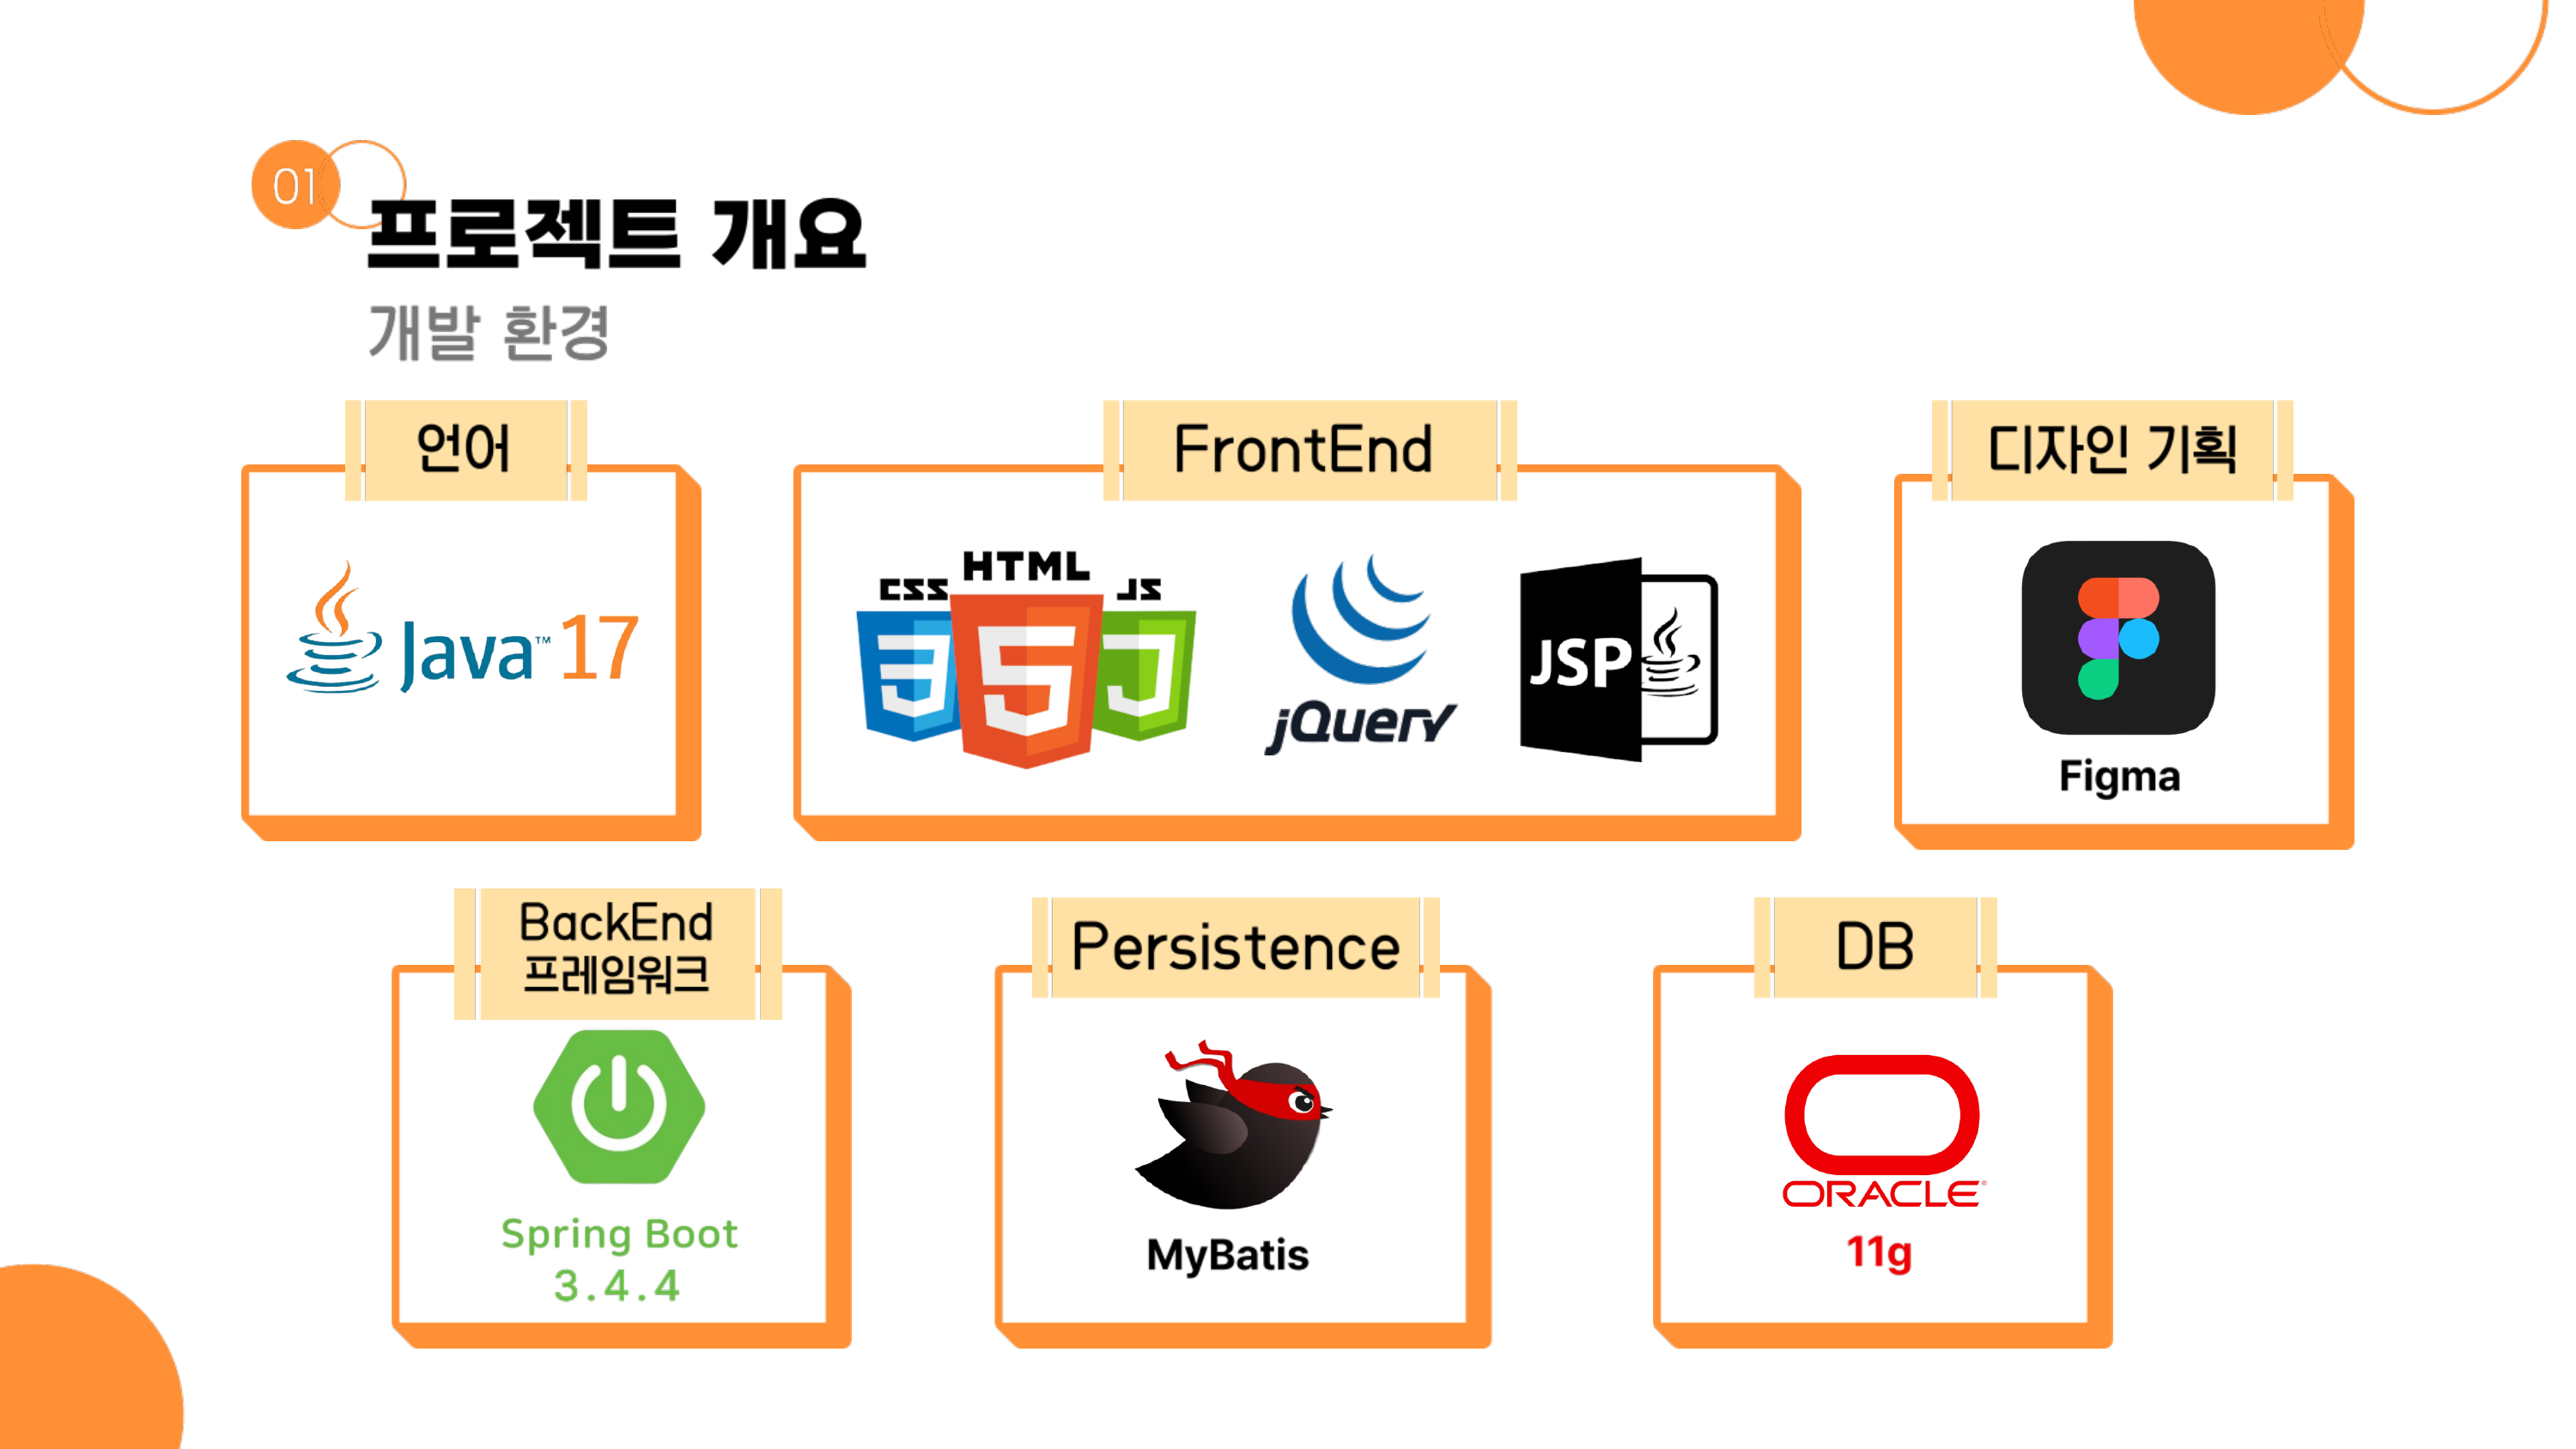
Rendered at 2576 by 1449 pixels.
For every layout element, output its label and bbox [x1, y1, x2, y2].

picture [214, 139, 949, 841]
picture [1652, 879, 2113, 1379]
picture [1893, 389, 2354, 852]
picture [793, 382, 1802, 841]
picture [391, 876, 852, 1355]
picture [994, 879, 1492, 1349]
picture [2134, 0, 2549, 115]
picture [0, 1264, 185, 1449]
